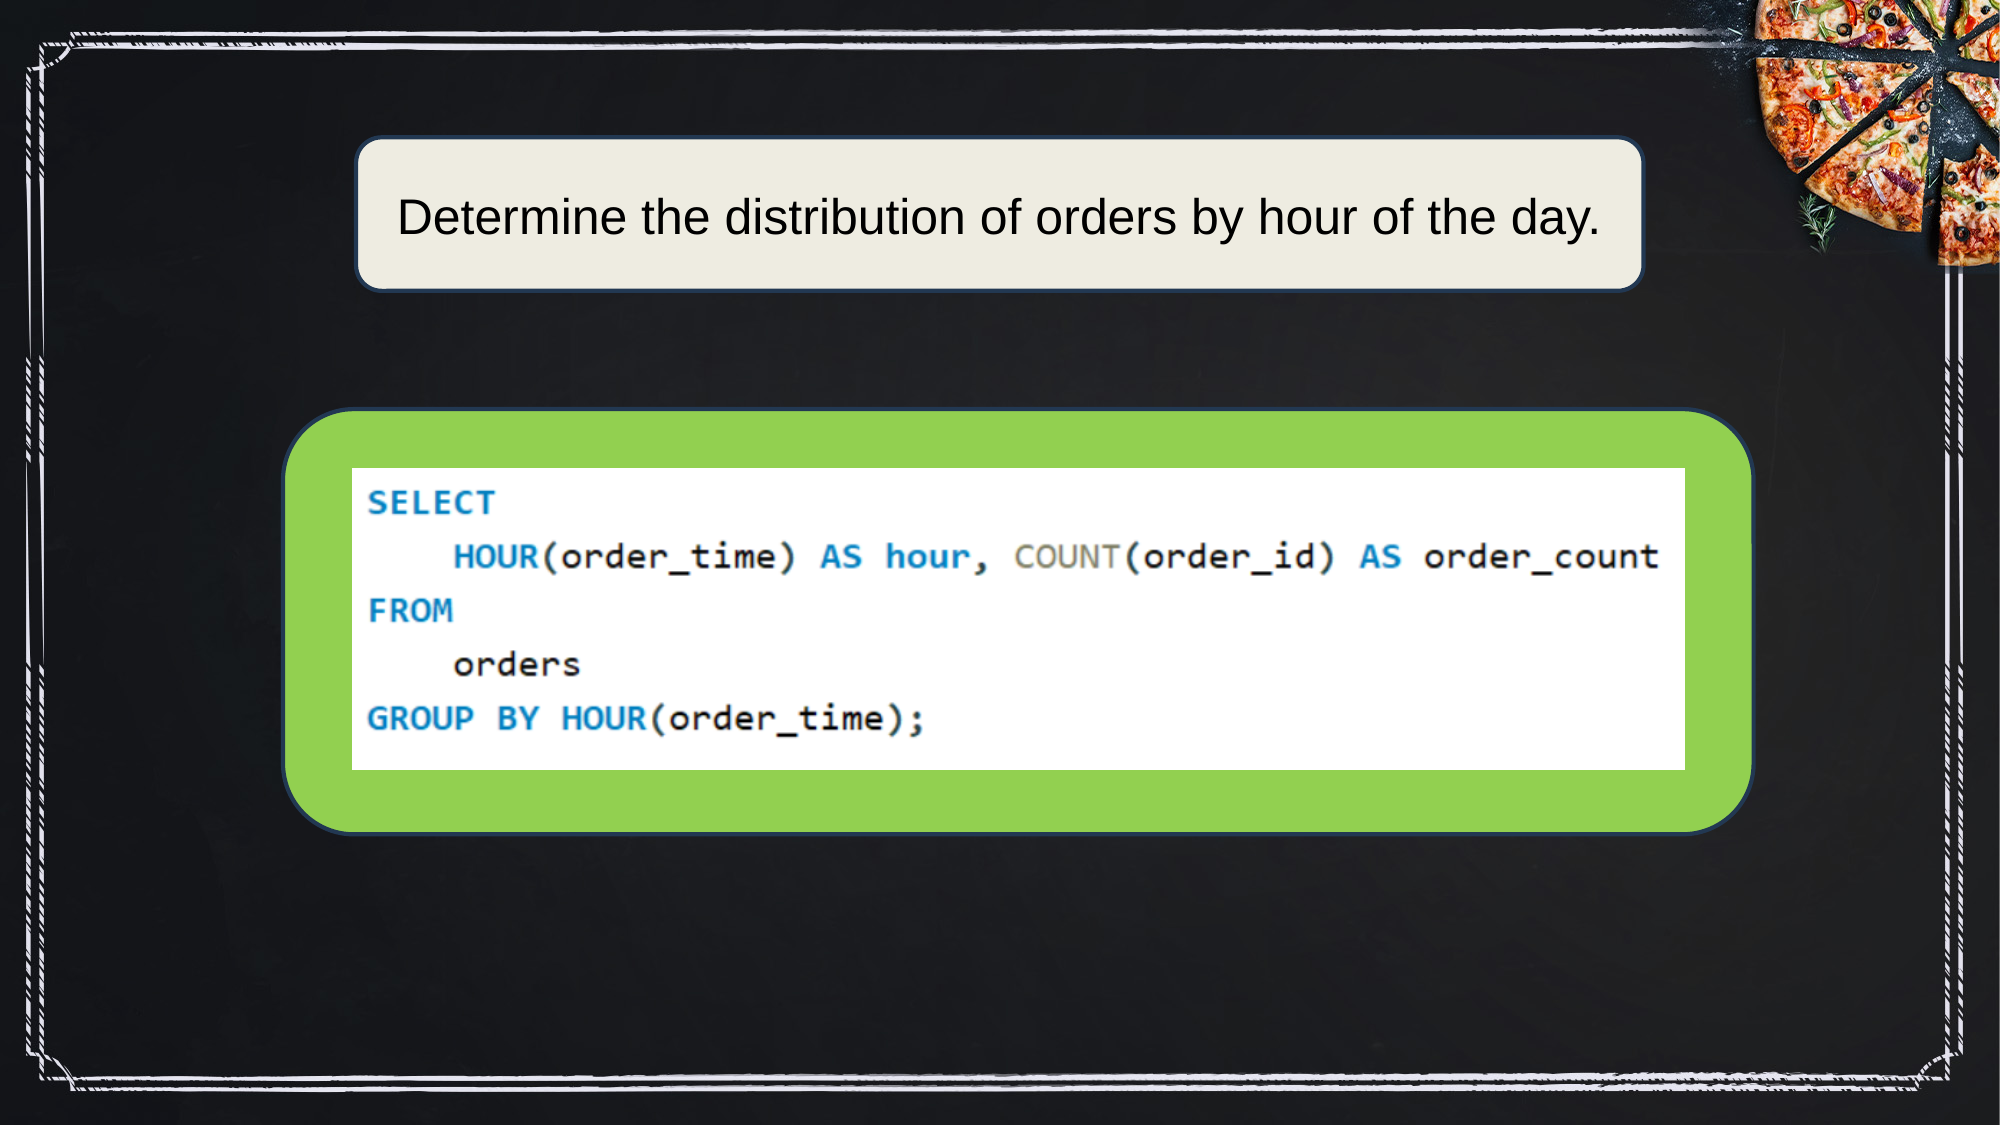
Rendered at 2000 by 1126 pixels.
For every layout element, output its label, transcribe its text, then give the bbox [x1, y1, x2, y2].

text_box Determine the distribution of orders by hour of the day. [353, 135, 1646, 293]
picture [0, 0, 2000, 1125]
text_box [280, 406, 1756, 837]
